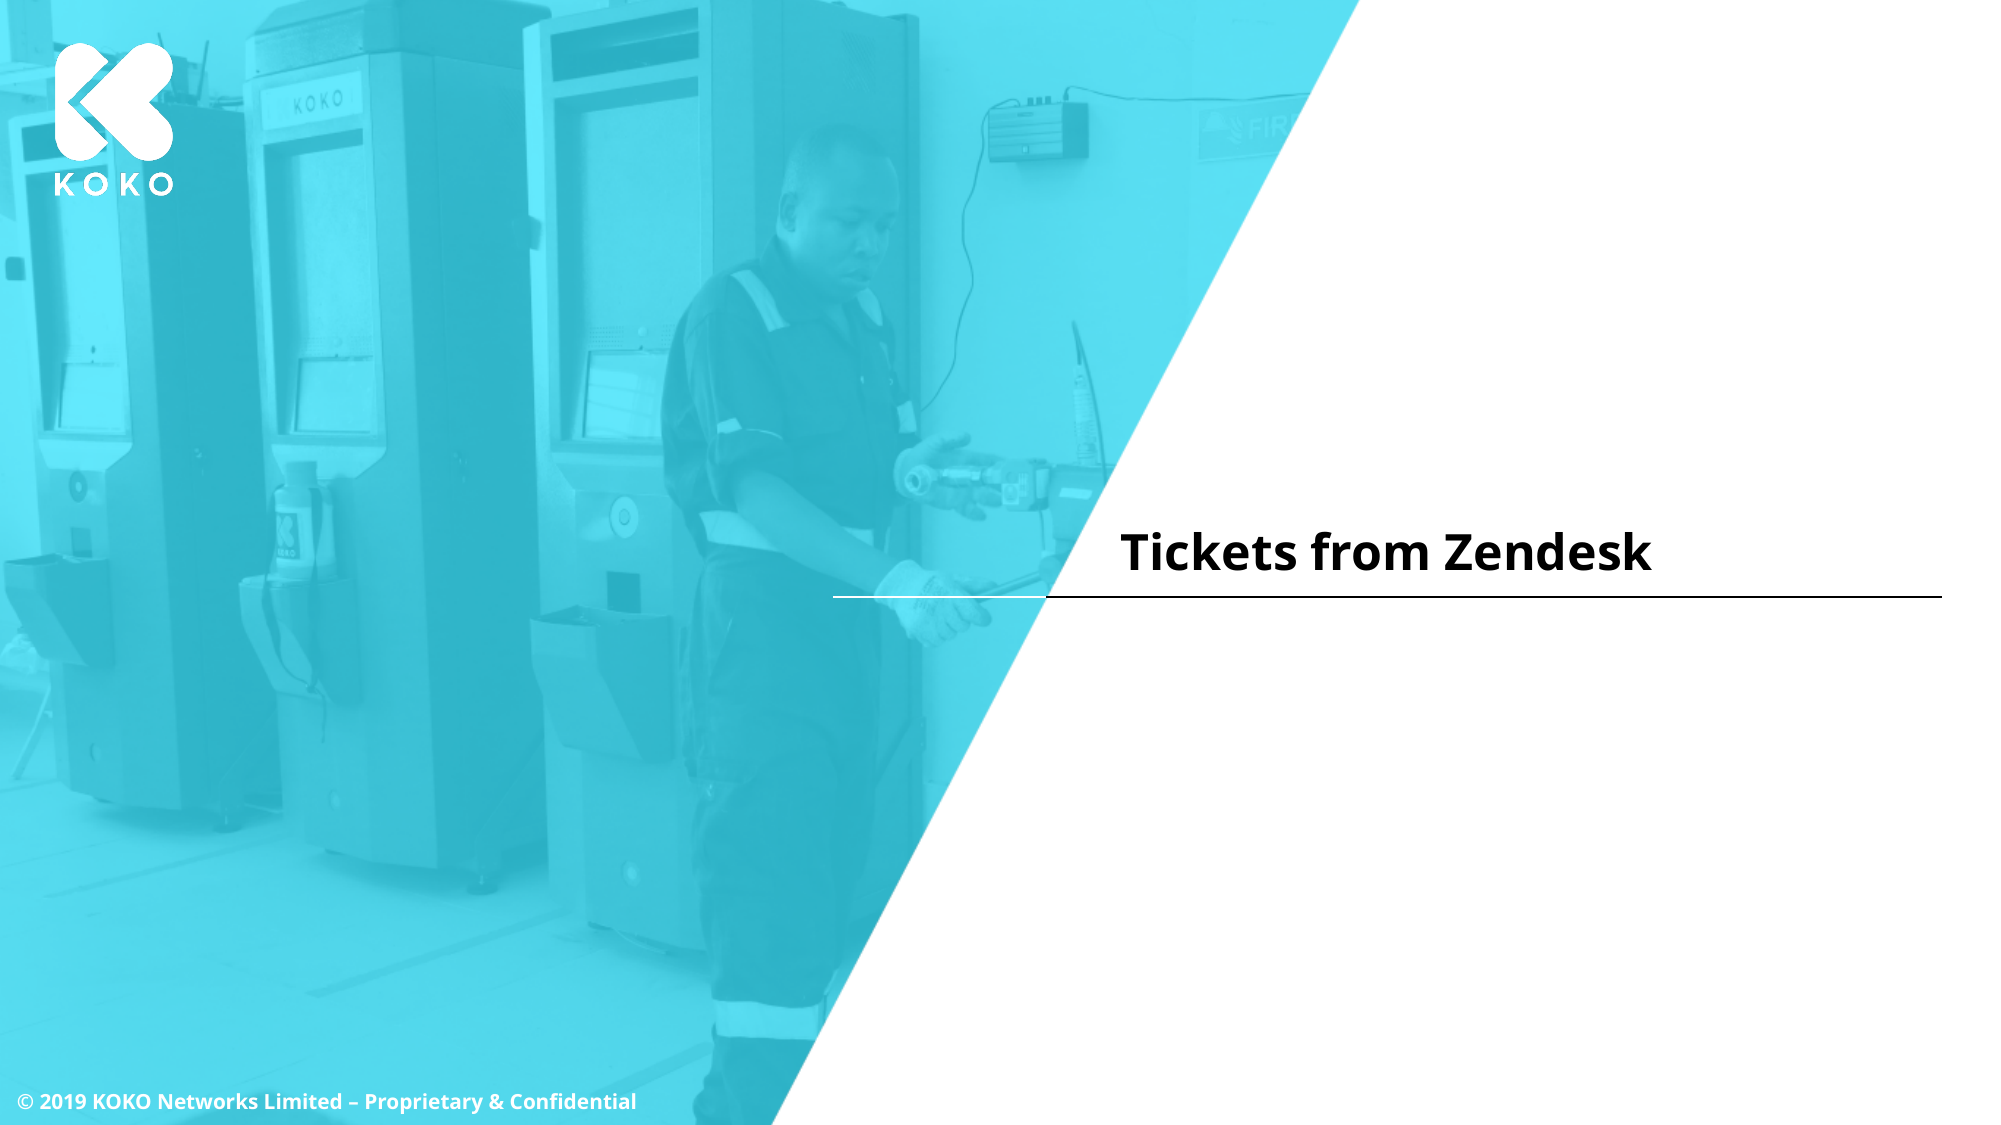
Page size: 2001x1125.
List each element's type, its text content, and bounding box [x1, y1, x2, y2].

picture [0, 0, 2000, 1125]
title Tickets from Zendesk [1105, 492, 1942, 616]
